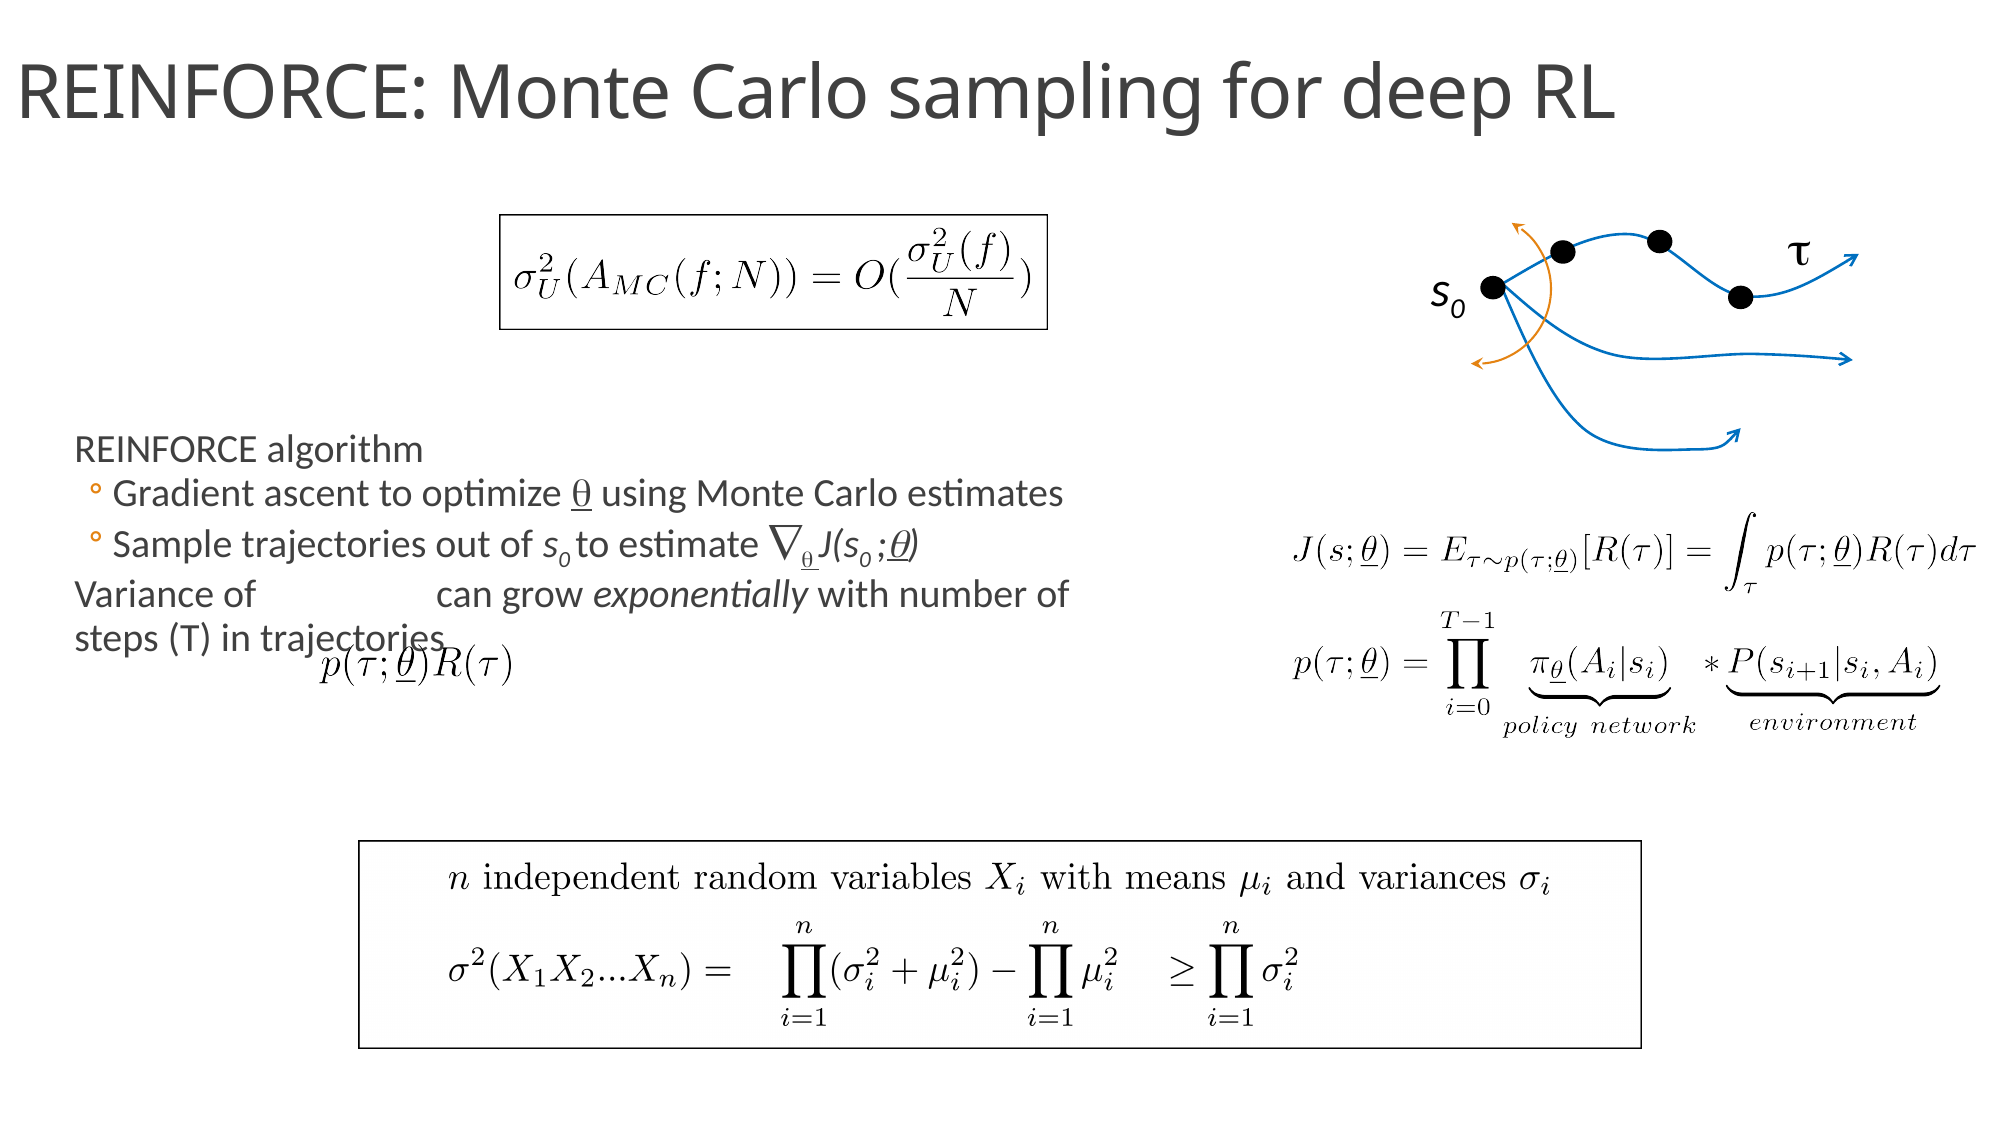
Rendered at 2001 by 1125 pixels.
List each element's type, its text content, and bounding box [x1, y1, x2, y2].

picture [318, 644, 512, 686]
list REINFORCE algorithm Gradient ascent to optimize  using Monte Carlo estimates Sample trajectories out of s0 to estimate  J(s0 ;) Variance of can grow exponentially with number of steps (T) in trajectories [62, 420, 1153, 796]
title REINFORCE: Monte Carlo sampling for deep RL [0, 0, 1686, 142]
picture [498, 214, 1048, 330]
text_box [1400, 207, 1860, 451]
picture [357, 840, 1642, 1049]
picture [1291, 511, 1976, 738]
